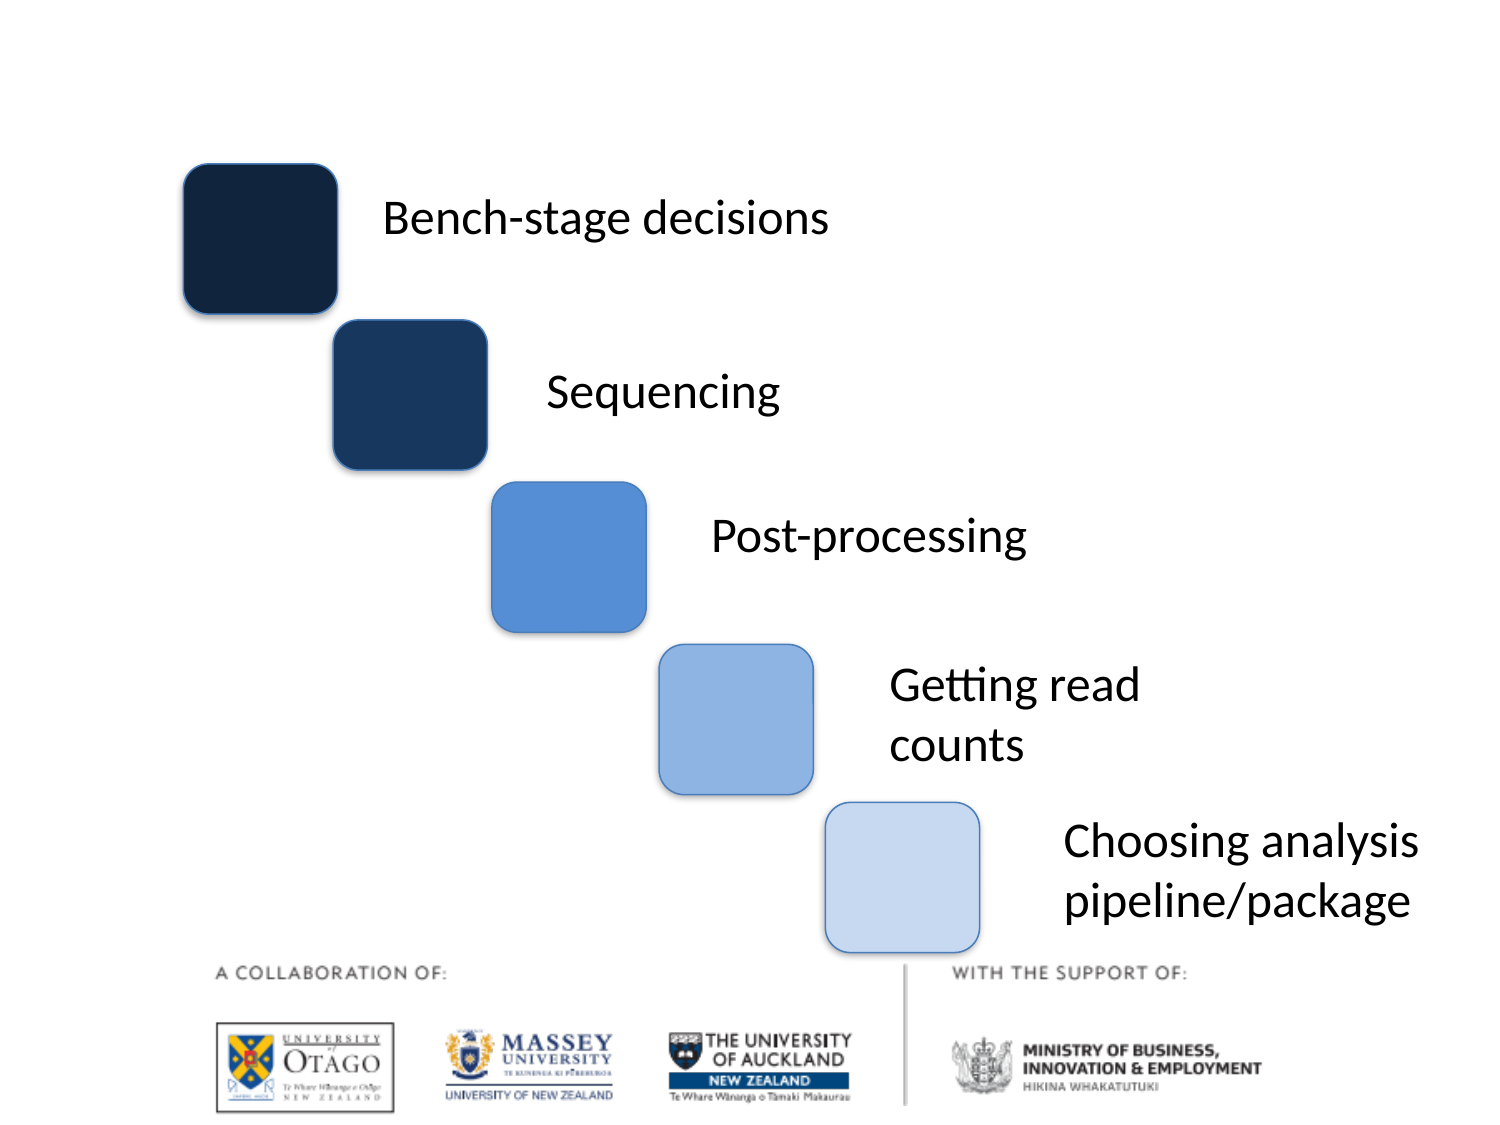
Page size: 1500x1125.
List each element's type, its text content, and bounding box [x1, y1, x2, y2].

text_box Sequencing [531, 350, 899, 426]
text_box [658, 643, 815, 796]
text_box Choosing analysis pipeline/package [1048, 799, 1447, 935]
text_box [332, 319, 489, 471]
picture [90, 911, 1410, 1125]
text_box [824, 801, 981, 910]
text_box Post-processing [696, 495, 1057, 571]
text_box Getting read counts [874, 644, 1288, 780]
text_box [491, 481, 647, 634]
text_box Bench-stage decisions [367, 177, 853, 252]
text_box [182, 163, 339, 315]
